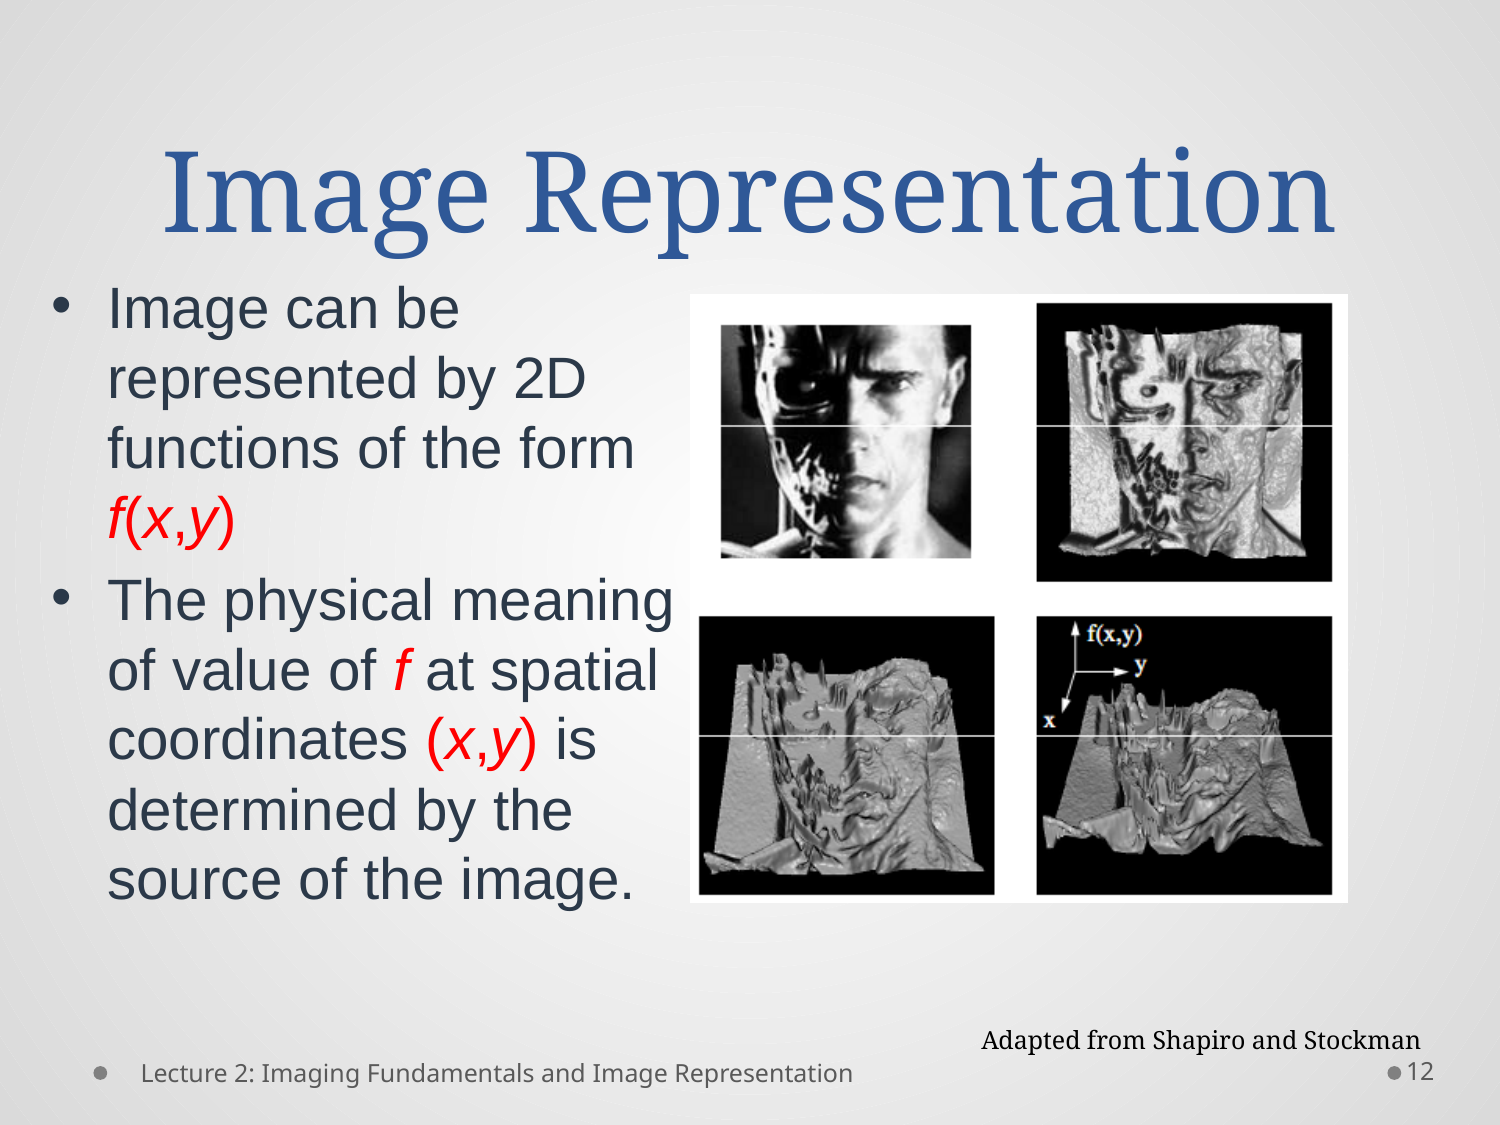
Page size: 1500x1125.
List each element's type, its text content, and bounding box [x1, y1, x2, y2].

text_box Adapted from Shapiro and Stockman [966, 1016, 1437, 1062]
list Image can be represented by 2D functions of the form f(x,y) The physical meaning of value of f at spatial coordinates (x,y) is determined by the source of the image. [35, 262, 717, 937]
picture [689, 294, 1349, 903]
slide_number 12 [1401, 1042, 1494, 1103]
title Image Representation [75, 0, 1425, 263]
